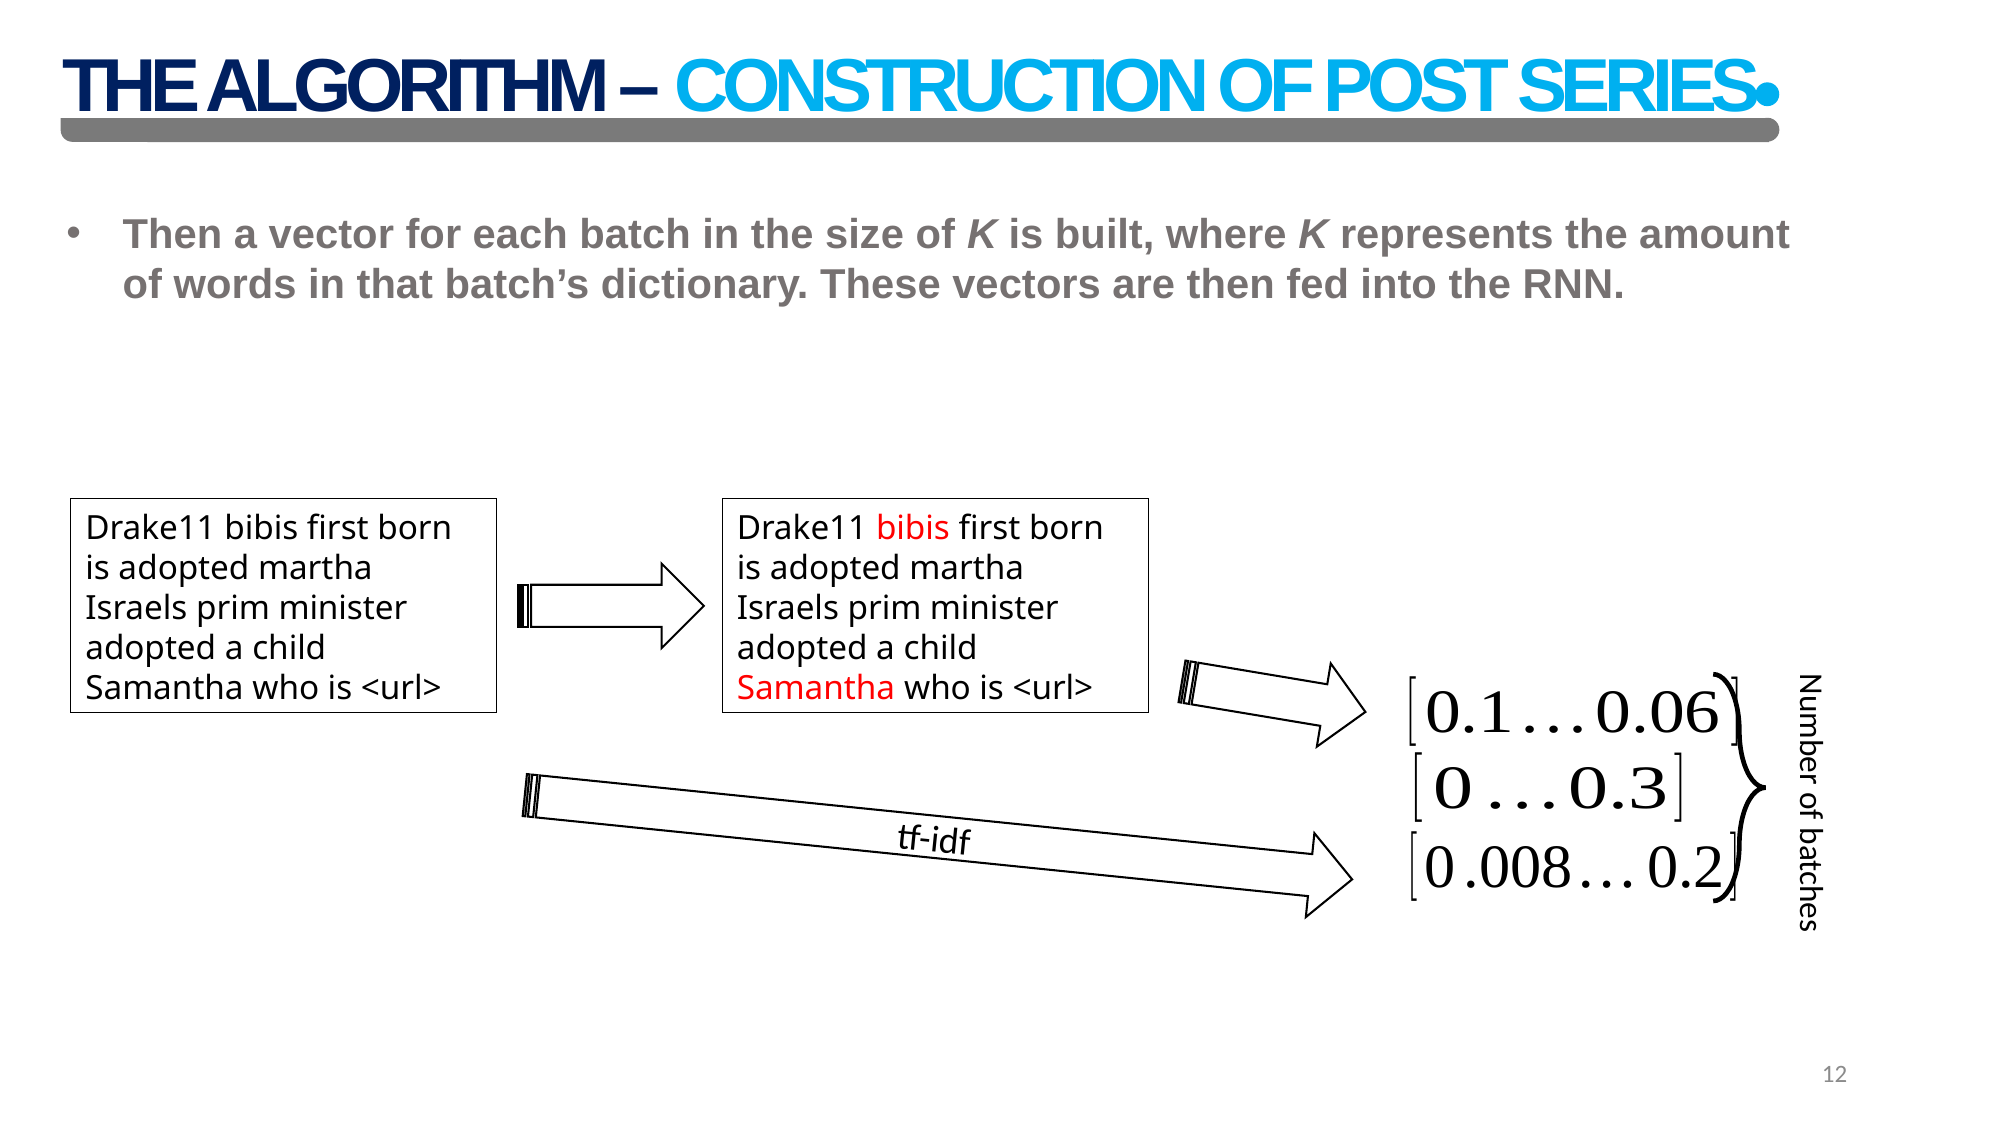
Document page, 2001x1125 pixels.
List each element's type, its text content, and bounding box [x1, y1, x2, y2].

text_box Number of batches [1770, 659, 1841, 937]
text_box [1743, 757, 1766, 818]
text_box THE ALGORITHM – CONSTRUCTION OF POST SERIES [47, 0, 2000, 197]
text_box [70, 497, 1743, 996]
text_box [1755, 82, 1780, 142]
text_box Then a vector for each batch in the size of K is built, where K represents the amount of words in that batch’s dictionary. These vectors are then fed into the RNN. [51, 199, 1836, 315]
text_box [60, 118, 1770, 143]
slide_number 12 [1412, 1042, 1863, 1103]
